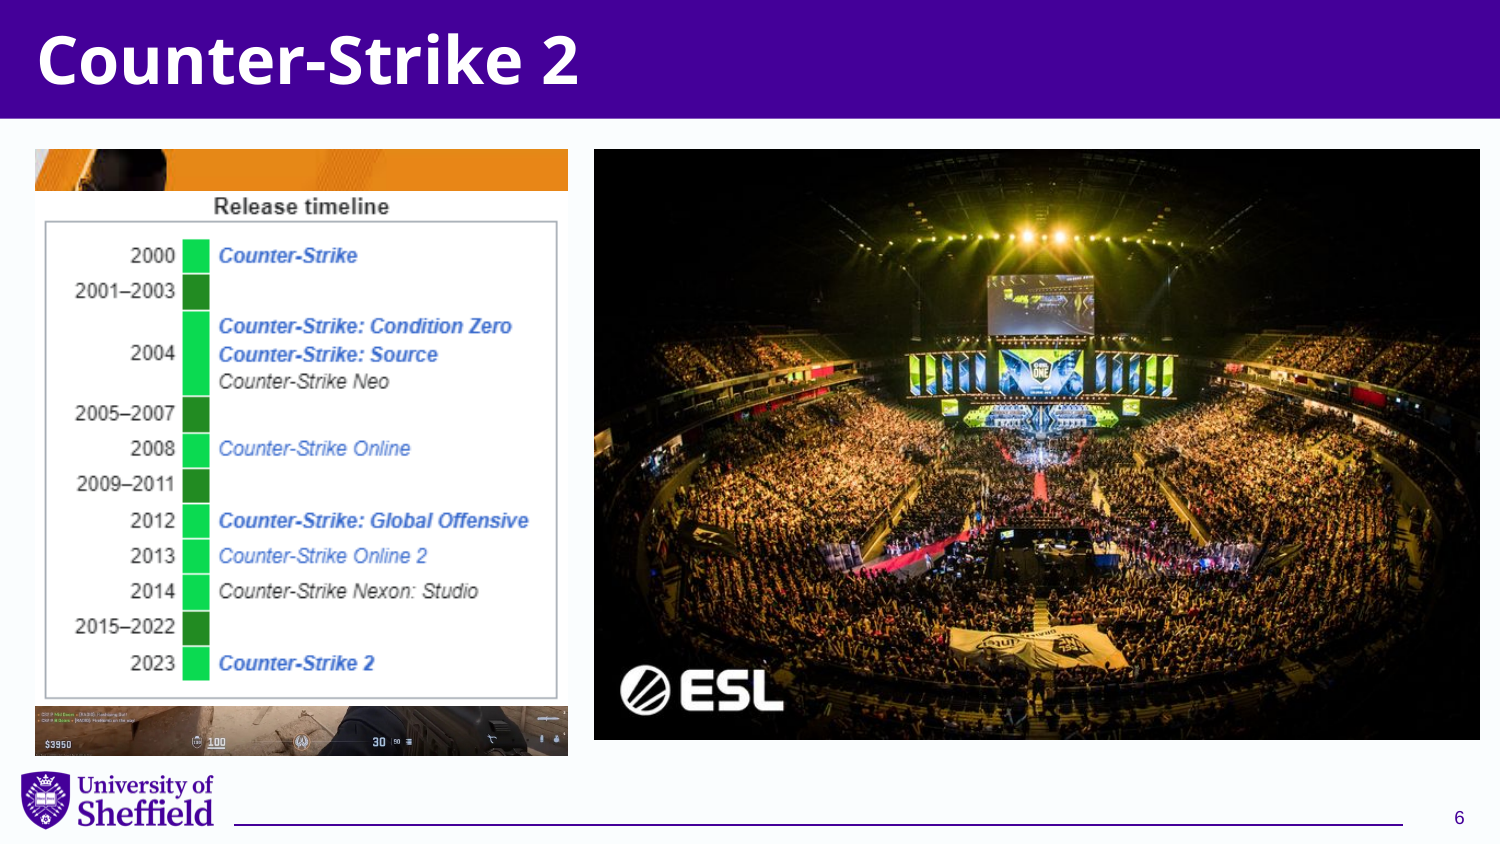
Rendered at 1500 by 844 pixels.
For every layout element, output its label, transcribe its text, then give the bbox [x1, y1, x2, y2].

picture [593, 148, 1481, 740]
slide_number 6 [1402, 786, 1480, 844]
picture [21, 771, 214, 830]
picture [35, 148, 568, 757]
title Counter-Strike 2 [21, 12, 1366, 107]
